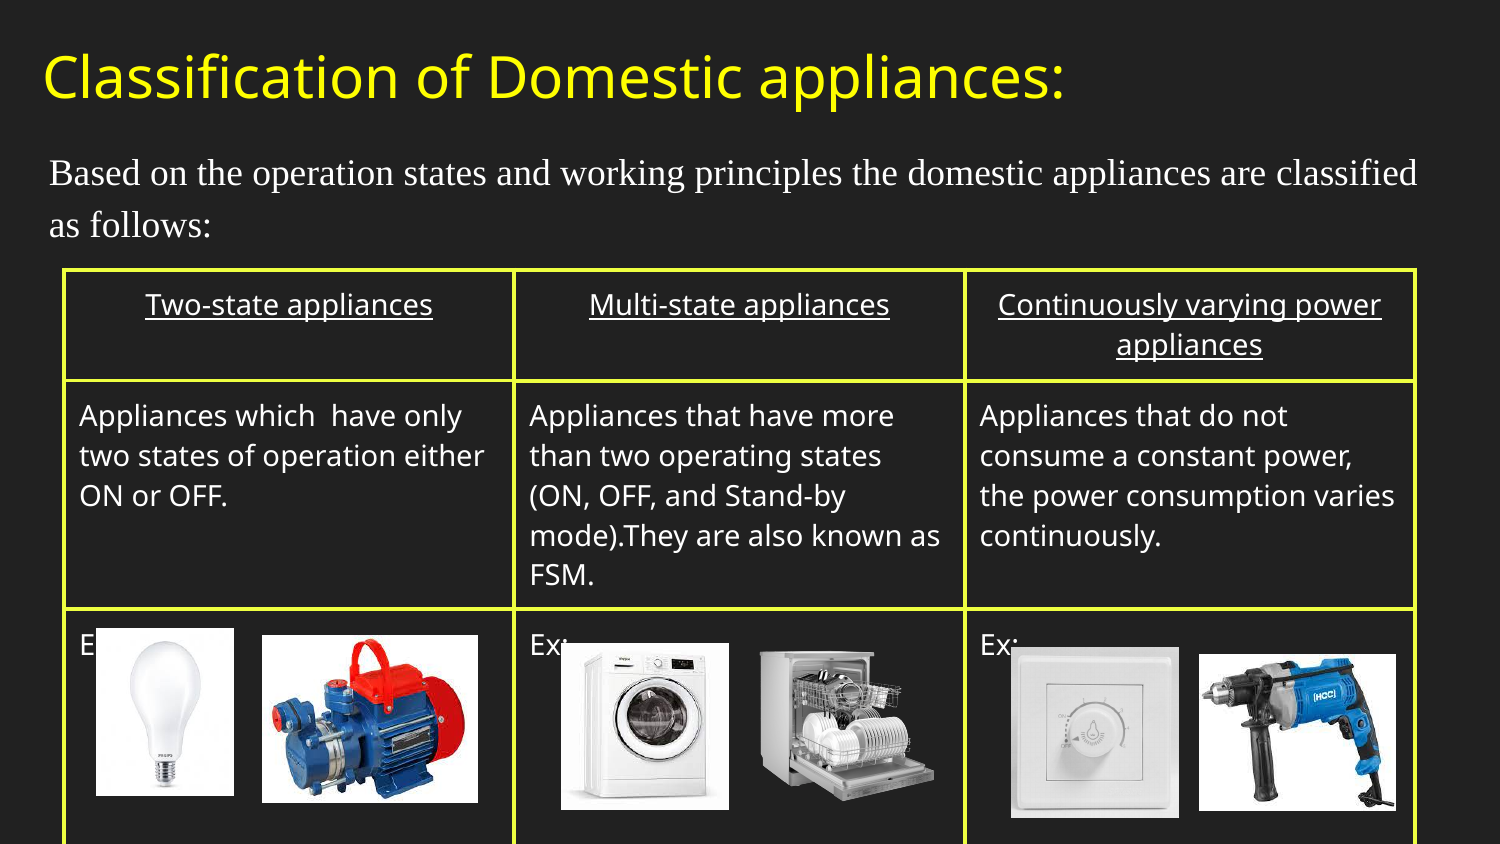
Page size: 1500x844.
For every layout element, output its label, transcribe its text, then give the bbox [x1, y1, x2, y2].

picture [1198, 654, 1396, 811]
table_cell Appliances that do not consume a constant power, the power consumption varies continuously. [967, 383, 1413, 607]
picture [1010, 647, 1179, 818]
list Based on the operation states and working principles the domestic appliances are classified as follows: [34, 126, 1449, 788]
table_header Two-state appliances [66, 272, 512, 379]
table_header Continuously varying power appliances [967, 272, 1413, 379]
title Classification of Domestic appliances: [27, 24, 1425, 137]
table_cell Ex: [516, 611, 963, 844]
table_cell Appliances which have only two states of operation either ON or OFF. [66, 382, 512, 607]
picture [561, 642, 729, 811]
picture [262, 635, 479, 803]
table_header Multi-state appliances [516, 272, 963, 379]
table_cell Appliances that have more than two operating states (ON, OFF, and Stand-by mode).They are also known as FSM. [516, 383, 963, 607]
picture [749, 635, 947, 818]
table_cell Ex: [66, 611, 512, 844]
table_cell Ex: [967, 611, 1413, 844]
picture [96, 628, 234, 796]
